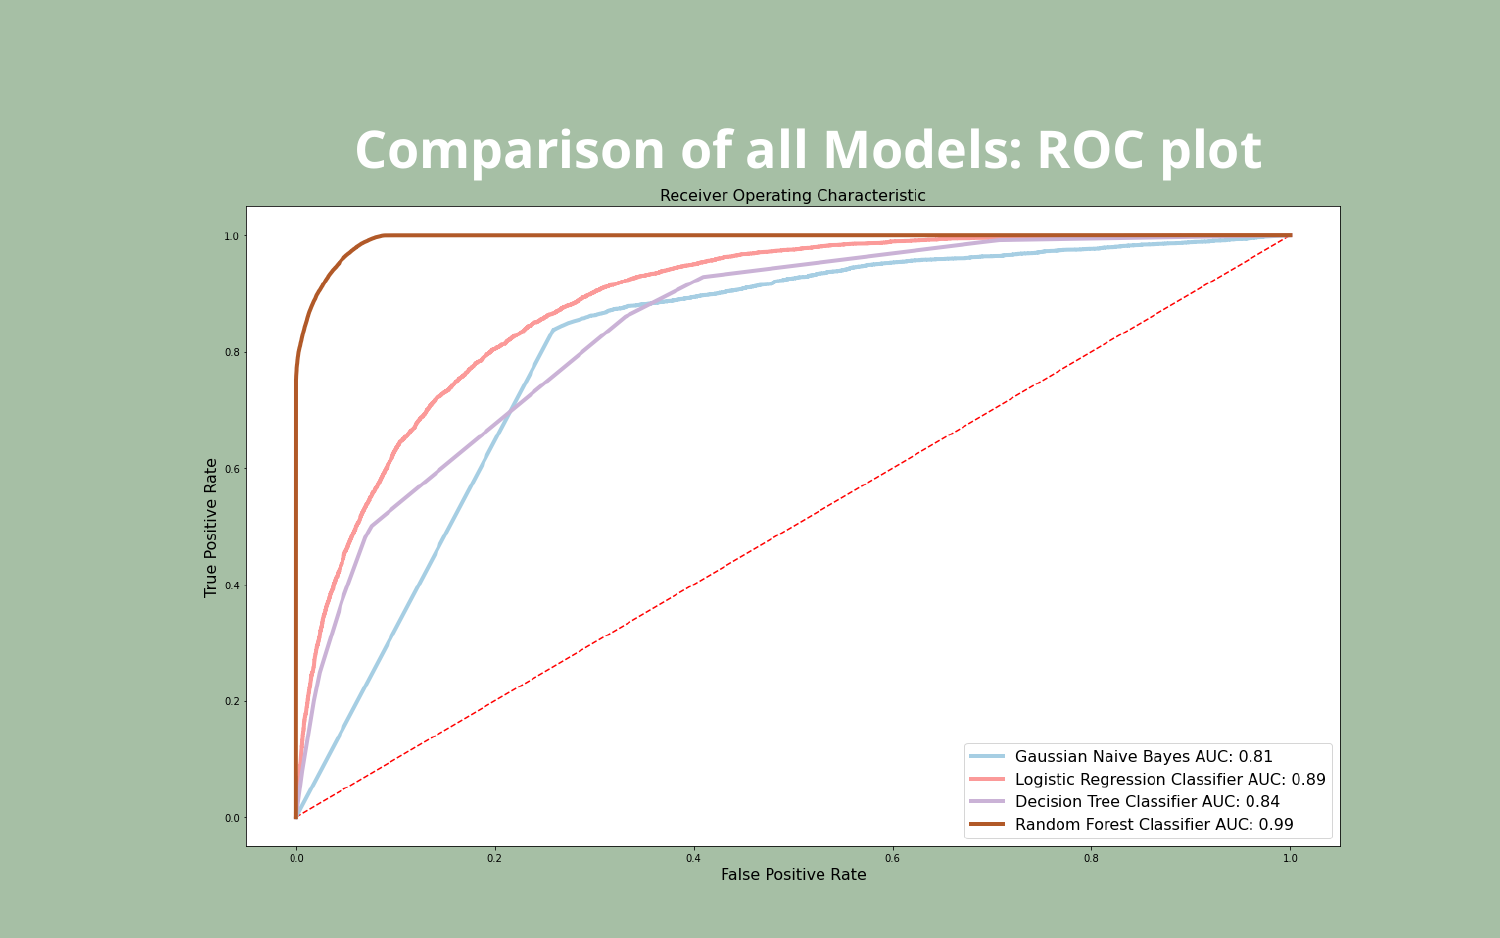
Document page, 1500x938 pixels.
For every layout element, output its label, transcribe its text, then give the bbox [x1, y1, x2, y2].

picture [198, 182, 1346, 888]
title Comparison of all Models: ROC plot [168, 101, 1450, 183]
